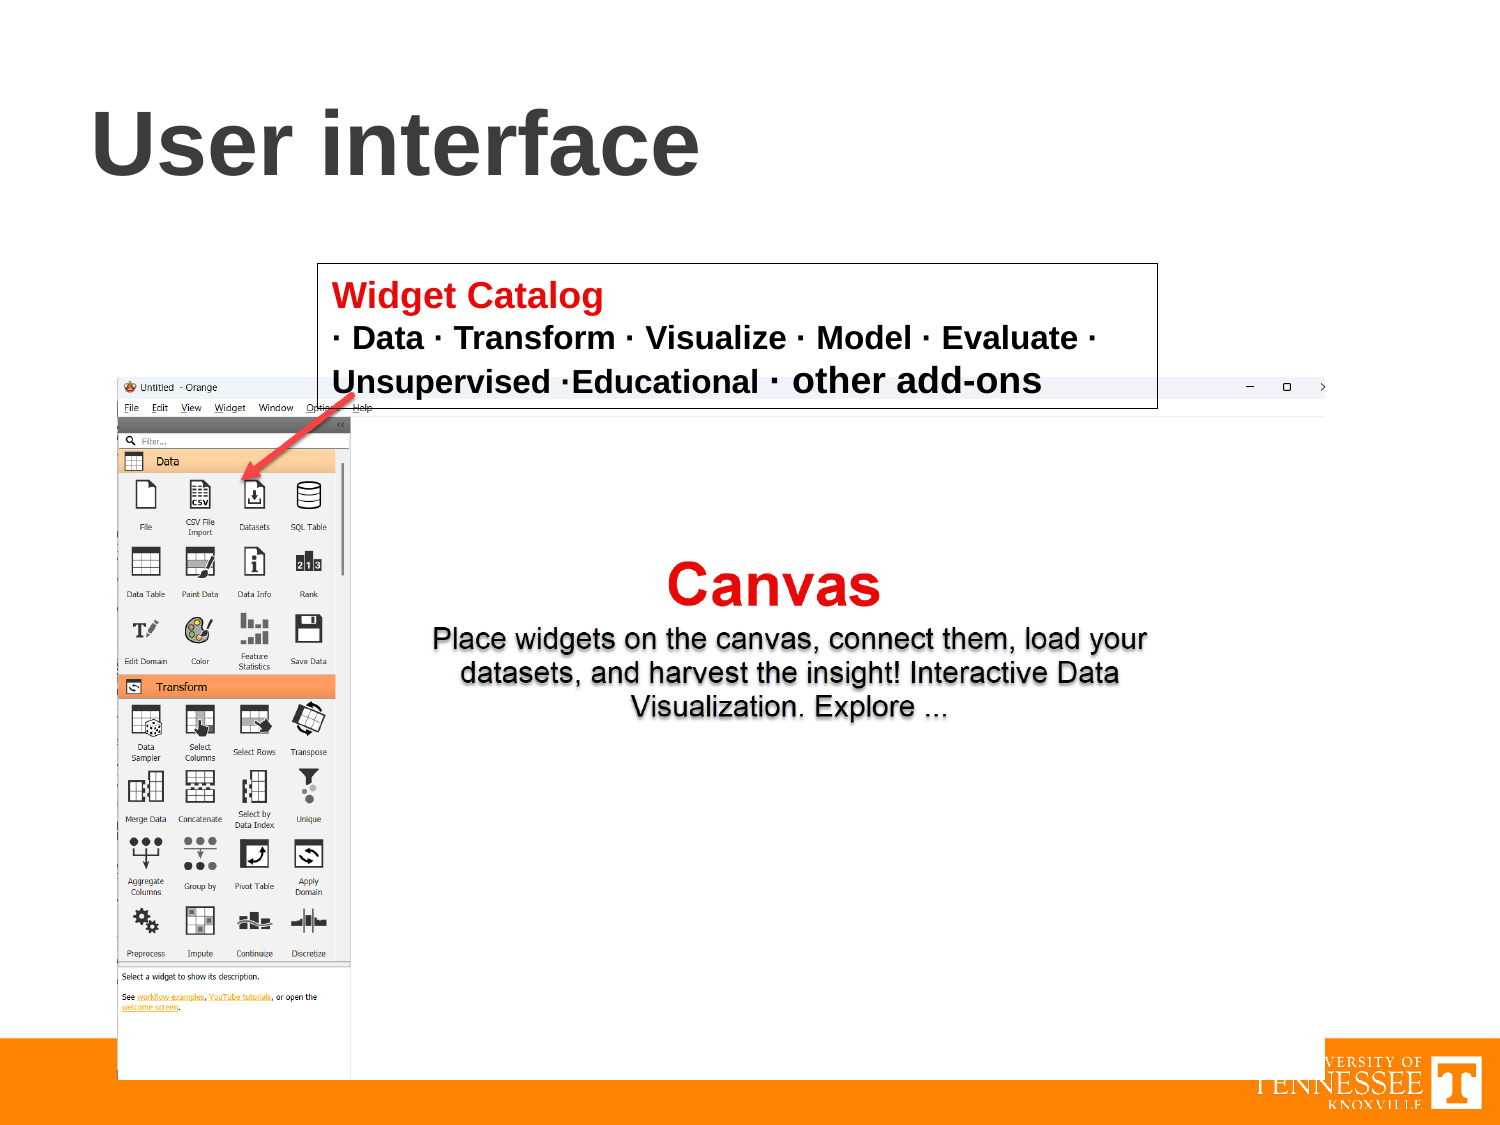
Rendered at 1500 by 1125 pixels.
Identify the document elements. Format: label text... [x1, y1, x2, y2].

picture [116, 377, 1326, 1081]
title User interface [75, 45, 1425, 233]
text_box Widget Catalog · Data · Transform · Visualize · Model · Evaluate · Unsupervised ·Educational · other add-ons [317, 263, 1158, 376]
